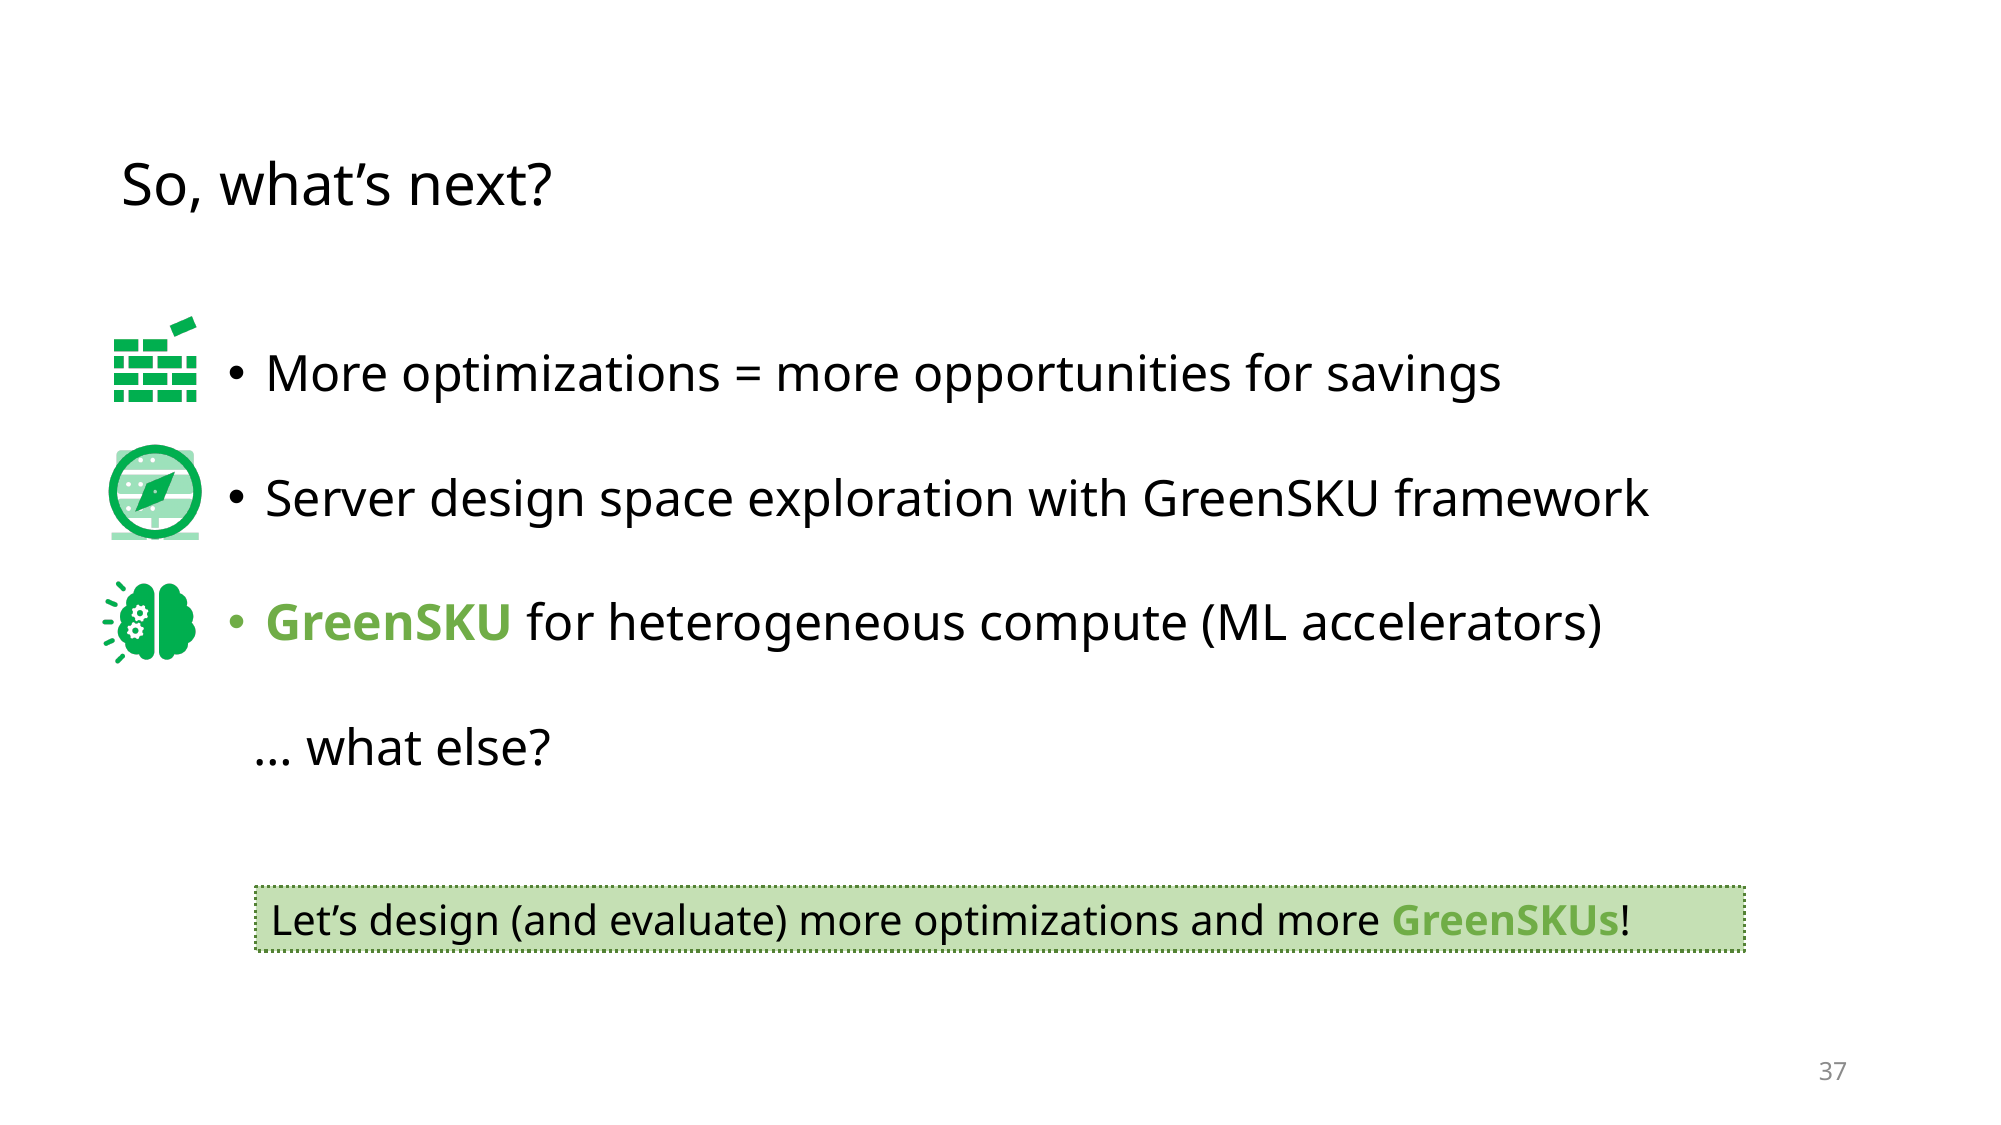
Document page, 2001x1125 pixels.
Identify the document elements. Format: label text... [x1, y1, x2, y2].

picture [100, 566, 213, 679]
slide_number 37 [1412, 1042, 1863, 1103]
title So, what’s next? [106, 77, 1832, 296]
picture [97, 304, 213, 420]
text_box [97, 433, 213, 553]
list More optimizations = more opportunities for savings Server design space exploration with GreenSKU framework GreenSKU for heterogeneous compute (ML accelerators) … what else? [212, 340, 2000, 1055]
text_box Let’s design (and evaluate) more optimizations and more GreenSKUs! [255, 886, 1745, 951]
